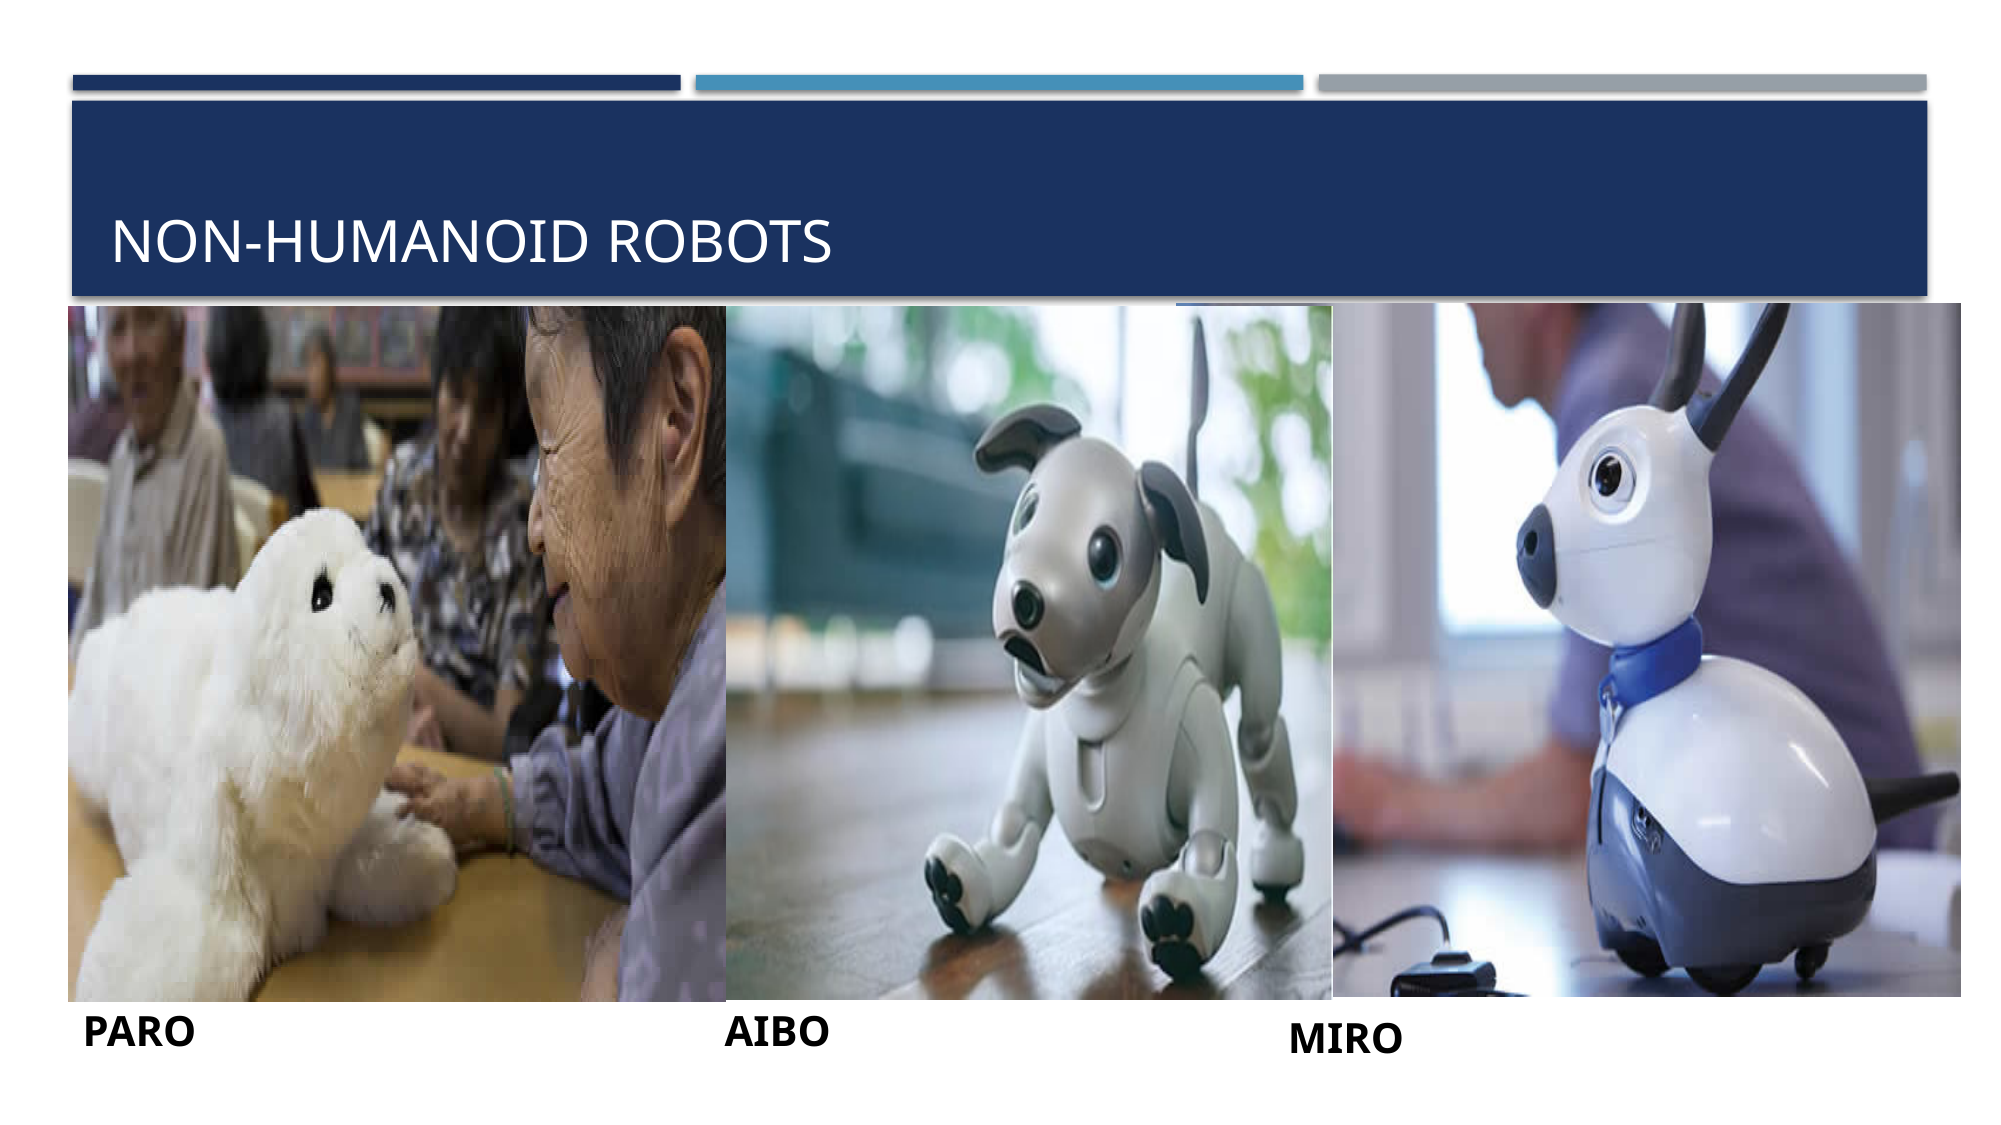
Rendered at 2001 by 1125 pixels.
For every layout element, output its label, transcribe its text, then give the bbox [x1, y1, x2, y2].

text_box MIRO [1273, 1007, 1896, 1070]
text_box AIBO [709, 1010, 1273, 1062]
title NON-HUMANOID Robots [95, 115, 1905, 282]
text_box PARO [68, 1011, 691, 1062]
picture [67, 303, 1962, 1003]
